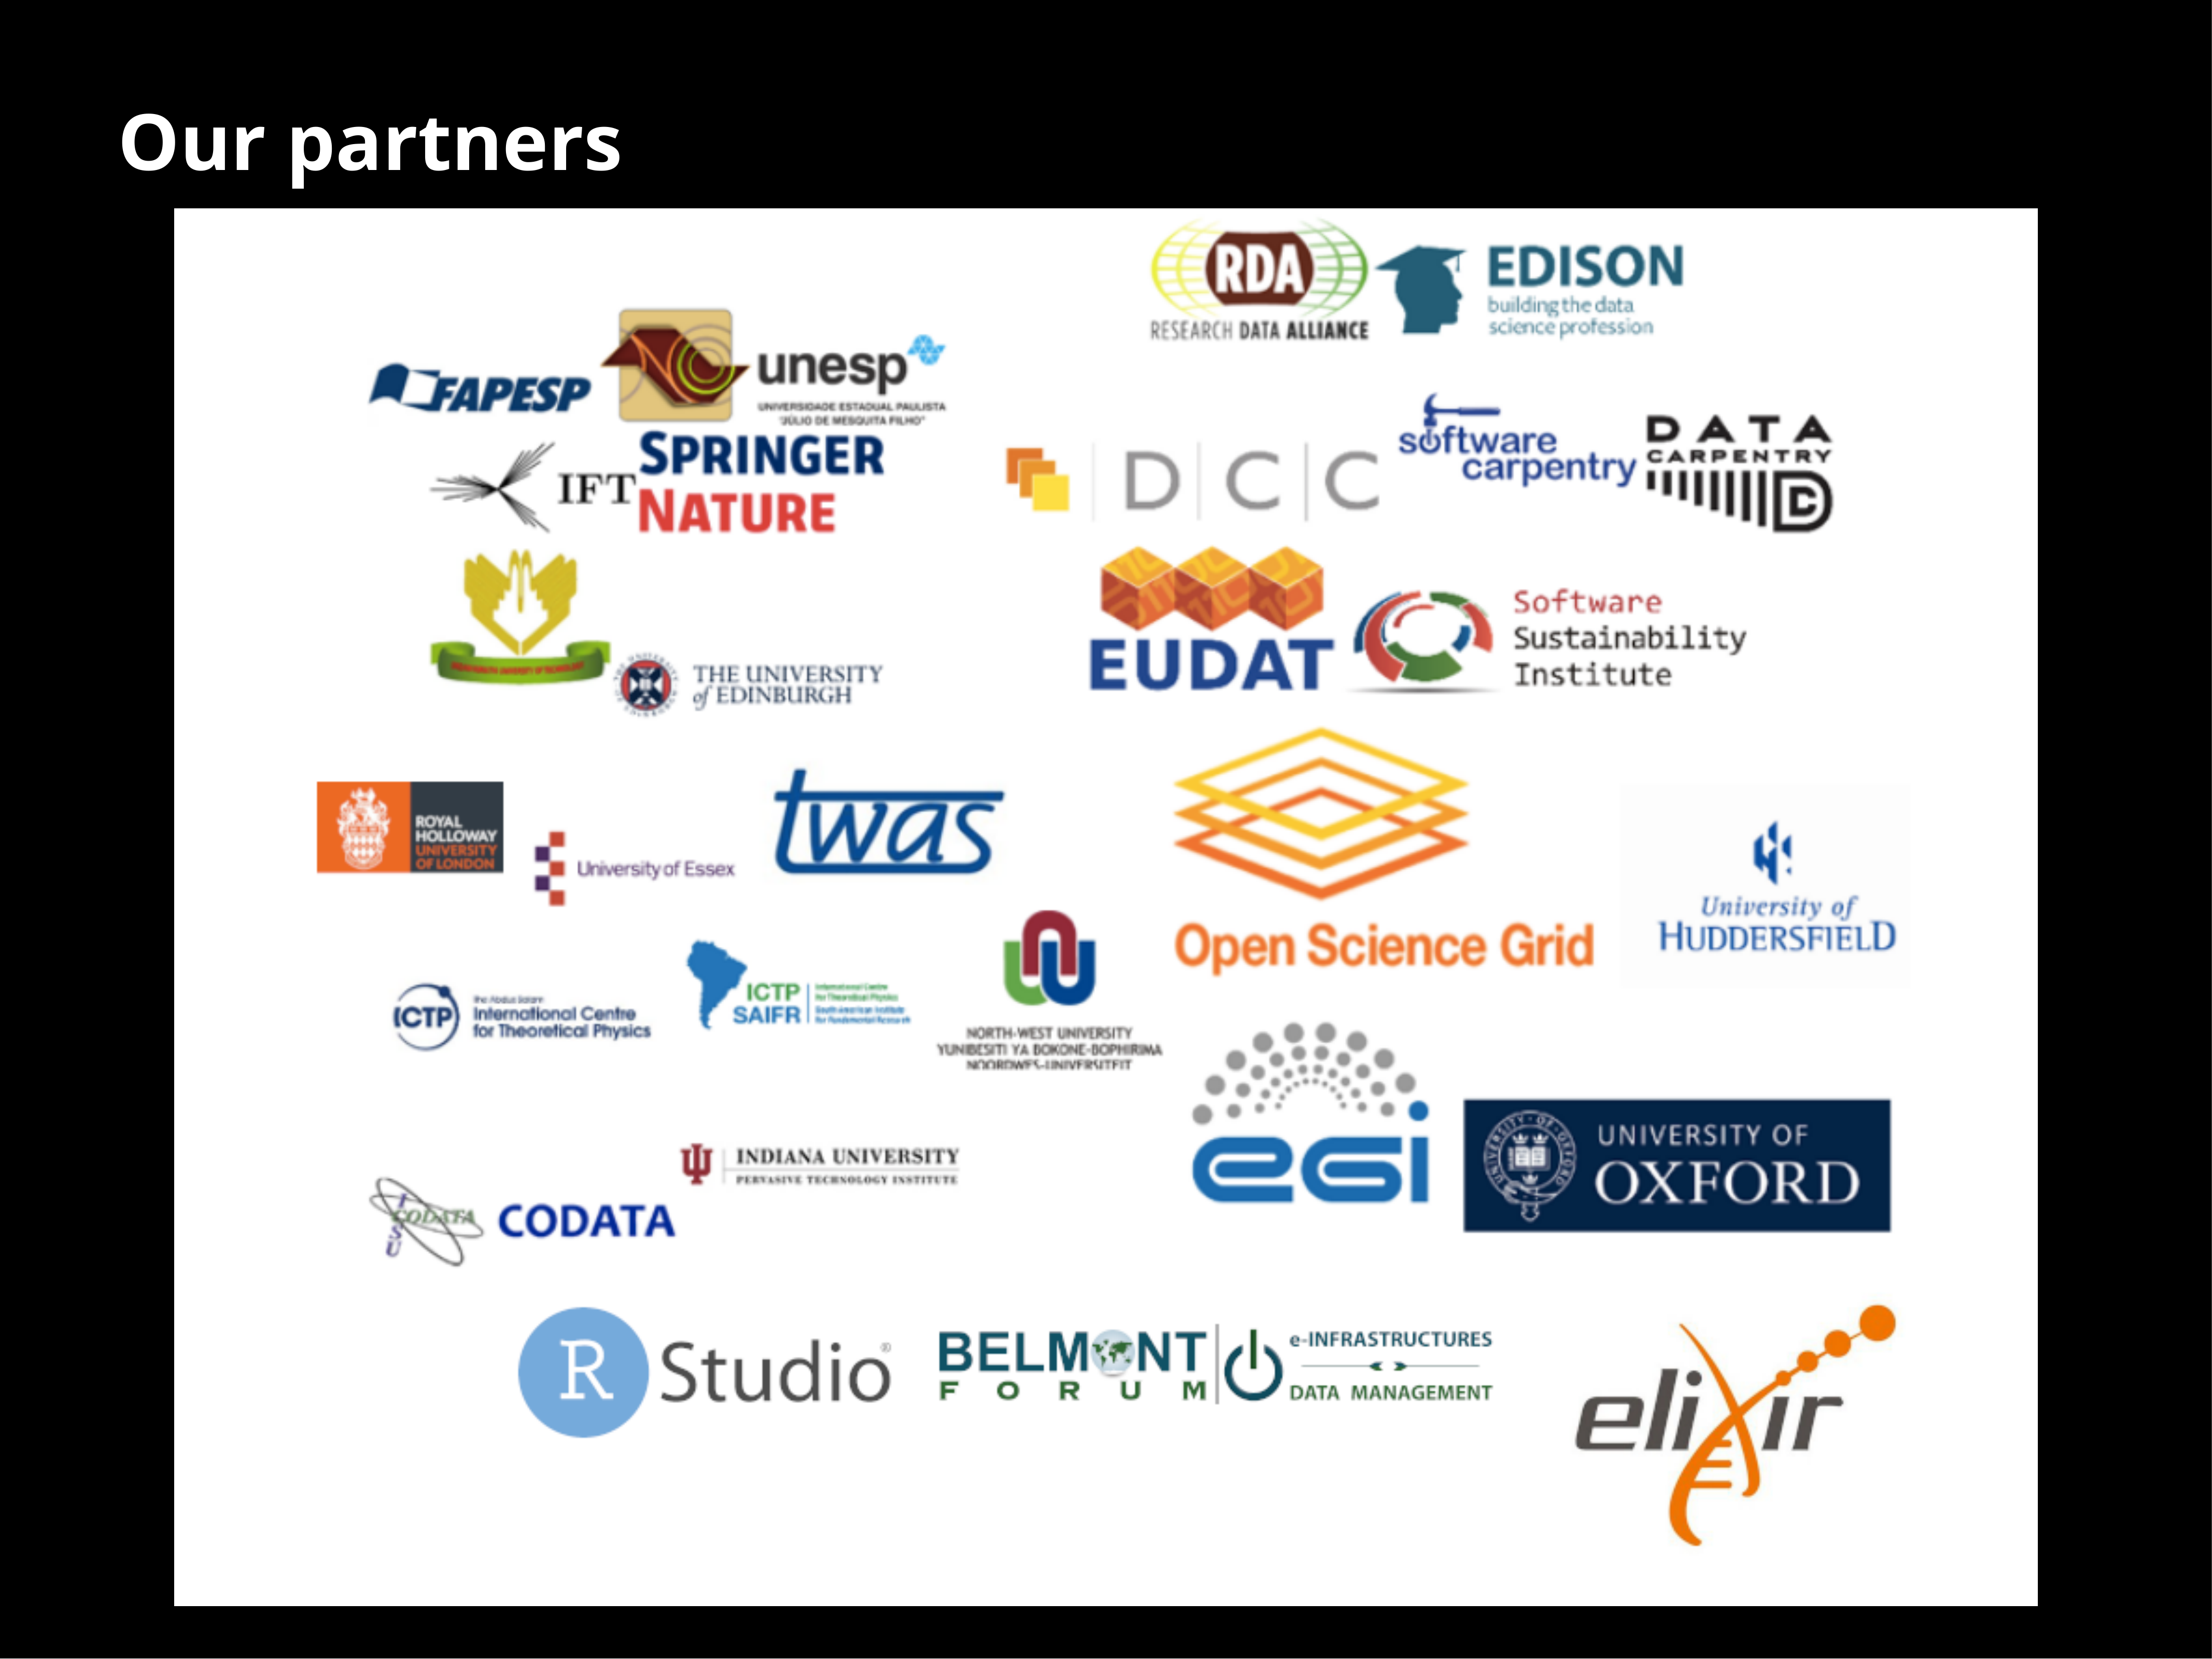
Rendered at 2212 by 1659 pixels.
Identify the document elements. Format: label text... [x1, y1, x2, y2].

picture [174, 208, 2038, 1606]
text_box Our partners [109, 84, 631, 195]
